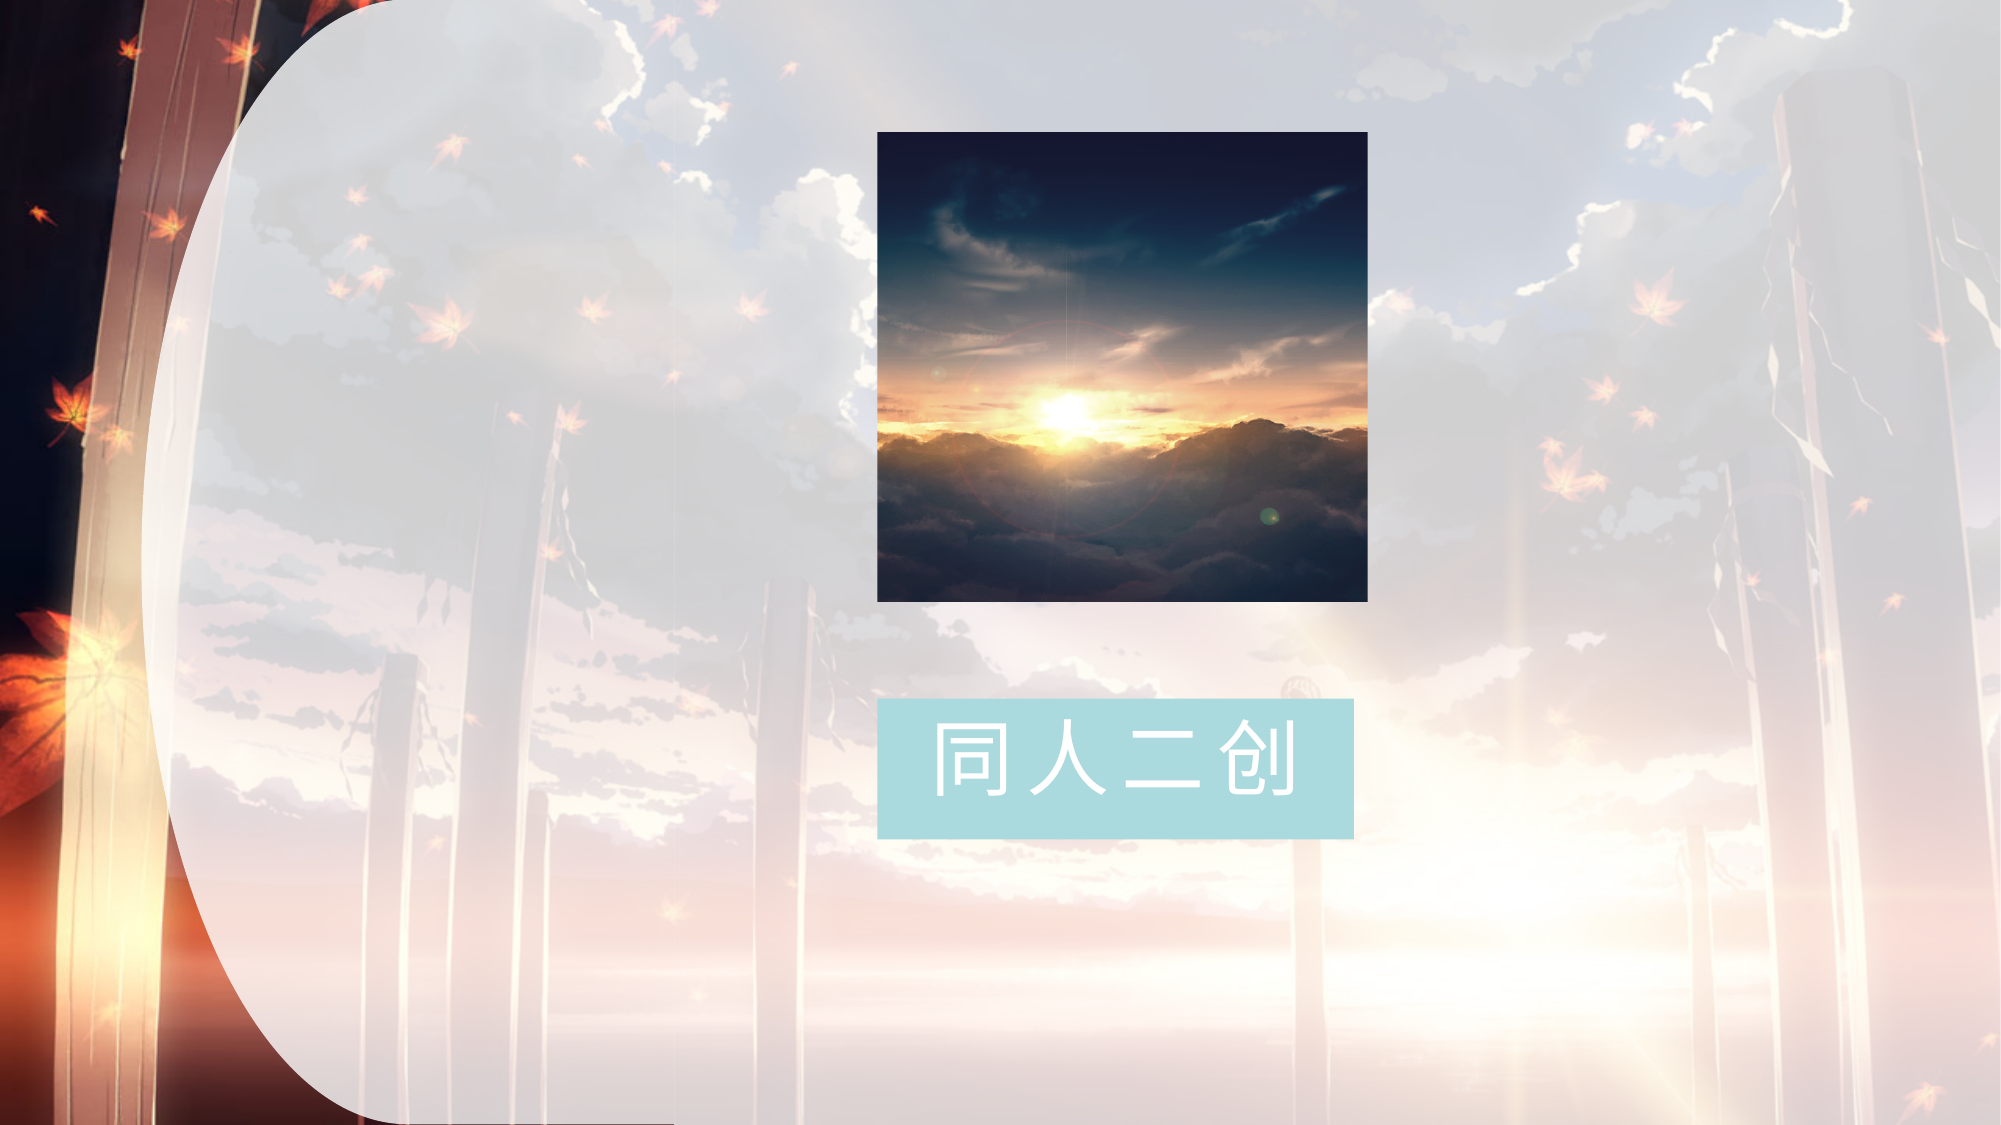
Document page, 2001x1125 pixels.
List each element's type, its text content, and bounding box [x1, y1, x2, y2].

text_box [876, 131, 1369, 602]
picture [0, 0, 399, 1125]
text_box 同人二创 [877, 698, 1354, 840]
